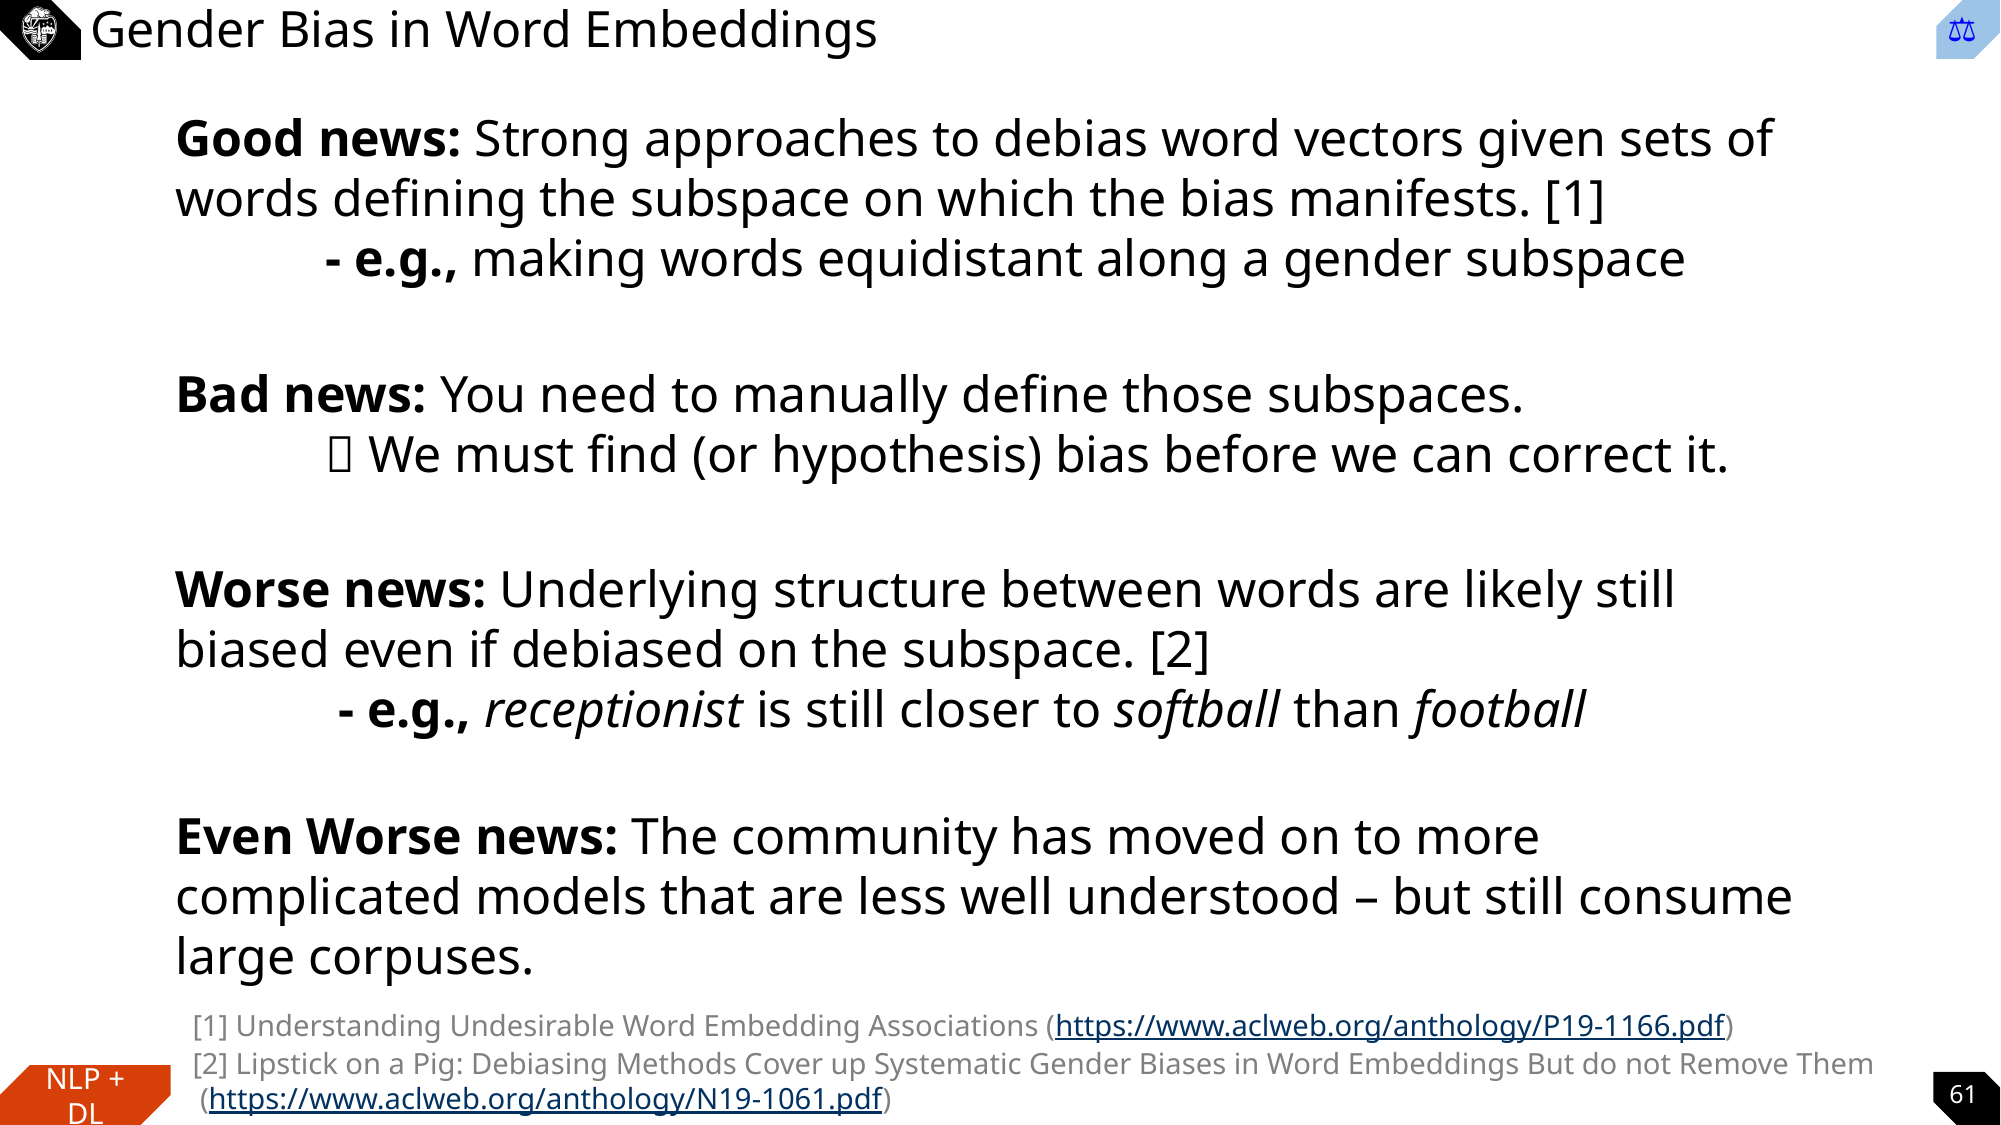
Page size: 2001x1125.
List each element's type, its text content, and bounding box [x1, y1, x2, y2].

text_box [2] Lipstick on a Pig: Debiasing Methods Cover up Systematic Gender Biases in Word Embeddings But do not Remove Them (https://www.aclweb.org/anthology/N19-1061.pdf) [177, 1055, 2000, 1125]
text_box Good news: Strong approaches to debias word vectors given sets of words defining the subspace on which the bias manifests. [1] - e.g., making words equidistant along a gender subspace [160, 98, 1840, 294]
title Gender Bias in Word Embeddings [0, 1, 1766, 61]
text_box Bad news: You need to manually define those subspaces.  We must find (or hypothesis) bias before we can correct it. [160, 354, 1840, 490]
text_box [1] Understanding Undesirable Word Embedding Associations (https://www.aclweb.org/anthology/P19-1166.pdf) [177, 999, 2000, 1055]
text_box Worse news: Underlying structure between words are likely still biased even if debiased on the subspace. [2] - e.g., receptionist is still closer to softball than football [160, 550, 1840, 745]
text_box Even Worse news: The community has moved on to more complicated models that are less well understood – but still consume large corpuses. [160, 797, 1840, 993]
